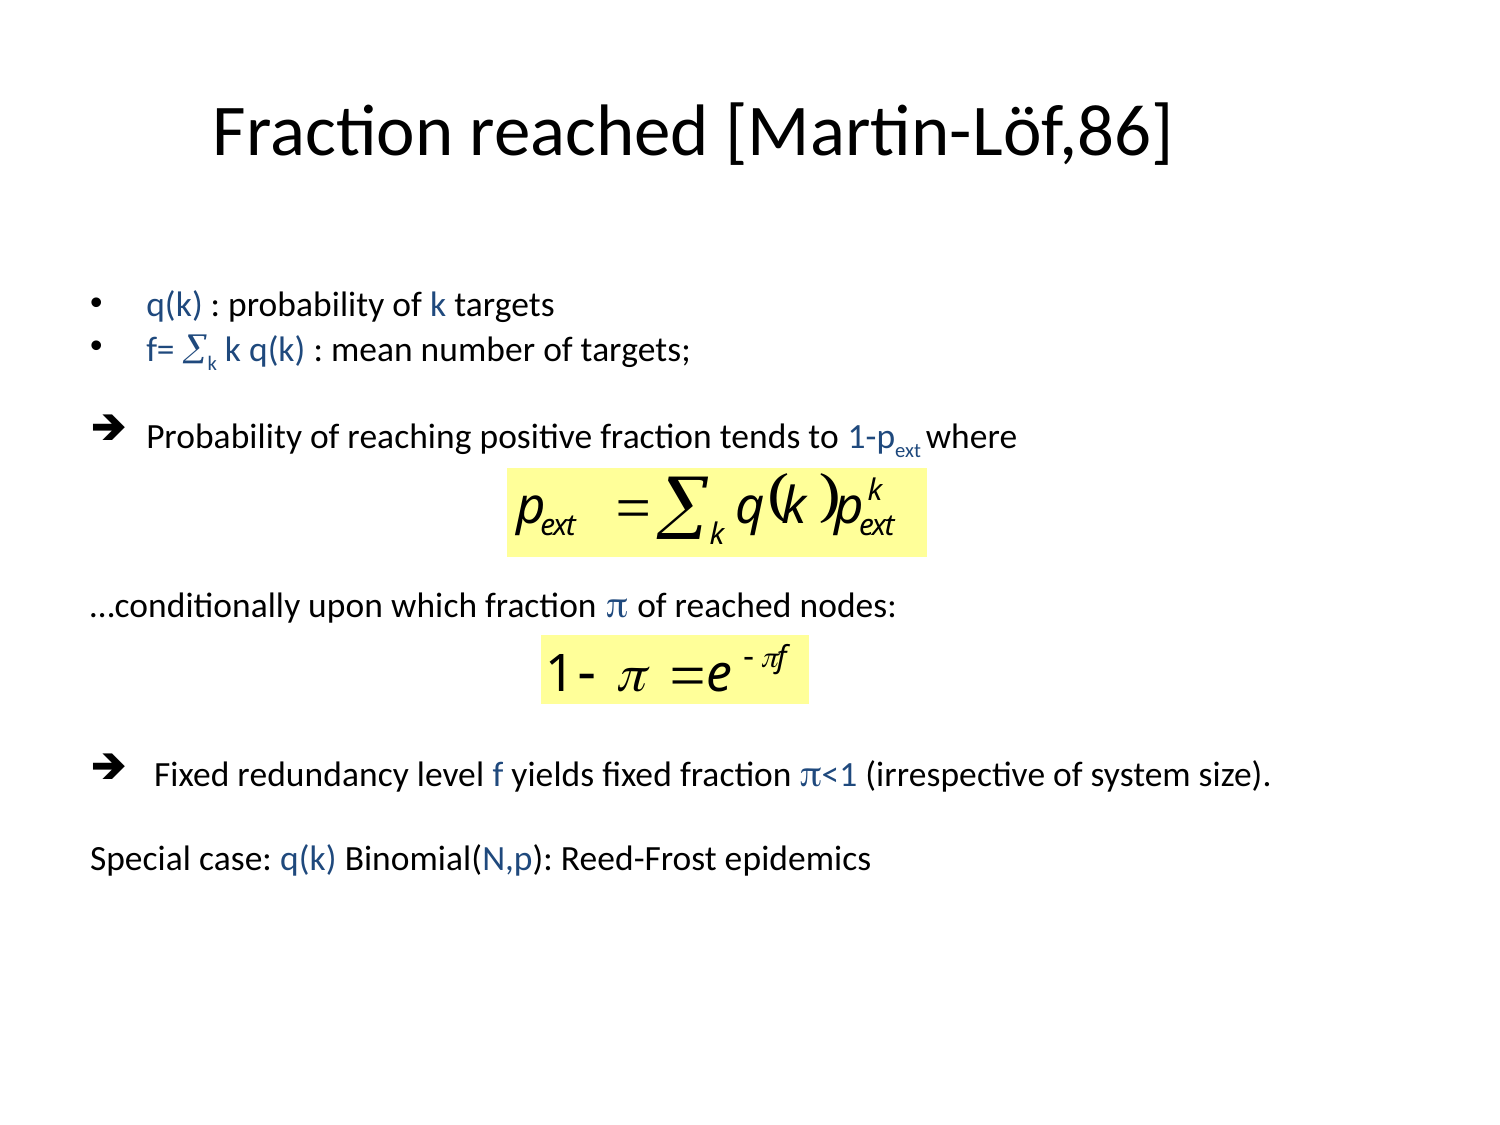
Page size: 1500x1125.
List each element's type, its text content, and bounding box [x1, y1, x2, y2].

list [506, 467, 927, 558]
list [540, 634, 809, 705]
title Fraction reached [Martin-Löf,86] [75, 20, 1313, 233]
list q(k) : probability of k targets f= k k q(k) : mean number of targets; Probability of reaching positive fraction tends to 1-pext where …conditionally upon which fraction  of reached nodes: Fixed redundancy level f yields fixed fraction <1 (irrespective of system size). Special case: q(k) Binomial(N,p): Reed-Frost epidemics [75, 282, 1350, 1001]
